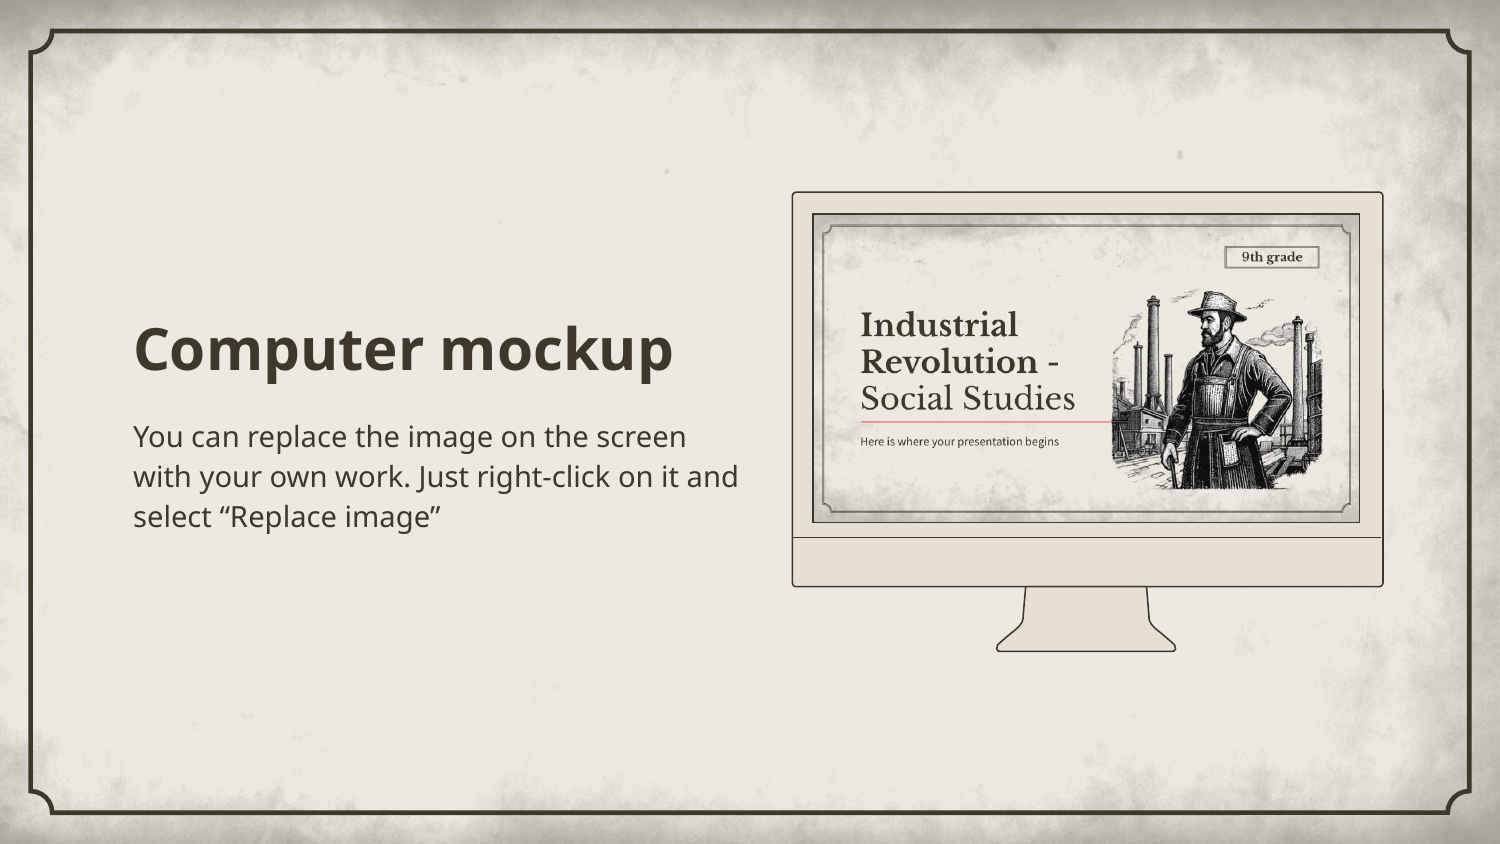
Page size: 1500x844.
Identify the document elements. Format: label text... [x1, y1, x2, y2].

title Computer mockup [118, 296, 759, 397]
picture [812, 213, 1360, 523]
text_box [792, 191, 1384, 652]
subtitle You can replace the image on the screen with your own work. Just right-click on it and select “Replace image” [118, 397, 759, 547]
